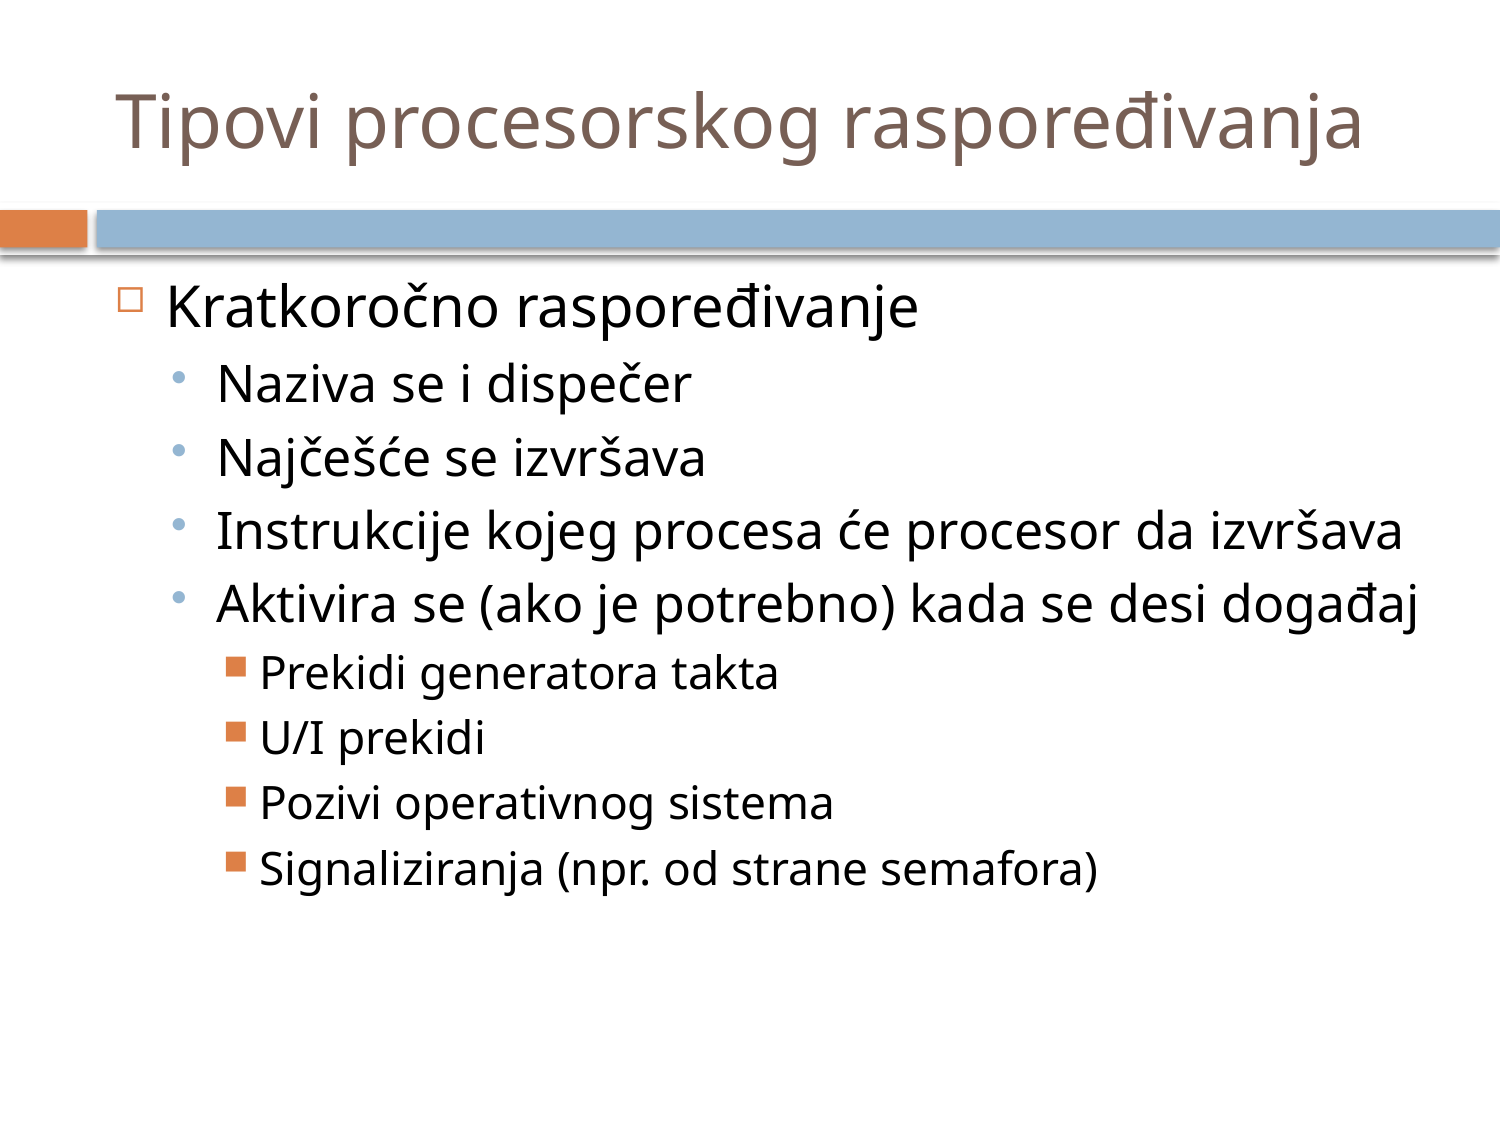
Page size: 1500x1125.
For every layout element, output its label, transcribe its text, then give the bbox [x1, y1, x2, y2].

list Kratkoročno raspoređivanje Naziva se i dispečer Najčešće se izvršava Instrukcije kojeg procesa će procesor da izvršava Aktivira se (ako je potrebno) kada se desi događaj Prekidi generatora takta U/I prekidi Pozivi operativnog sistema Signaliziranja (npr. od strane semafora) [100, 262, 1438, 1000]
title Tipovi procesorskog raspoređivanja [100, 37, 1438, 200]
